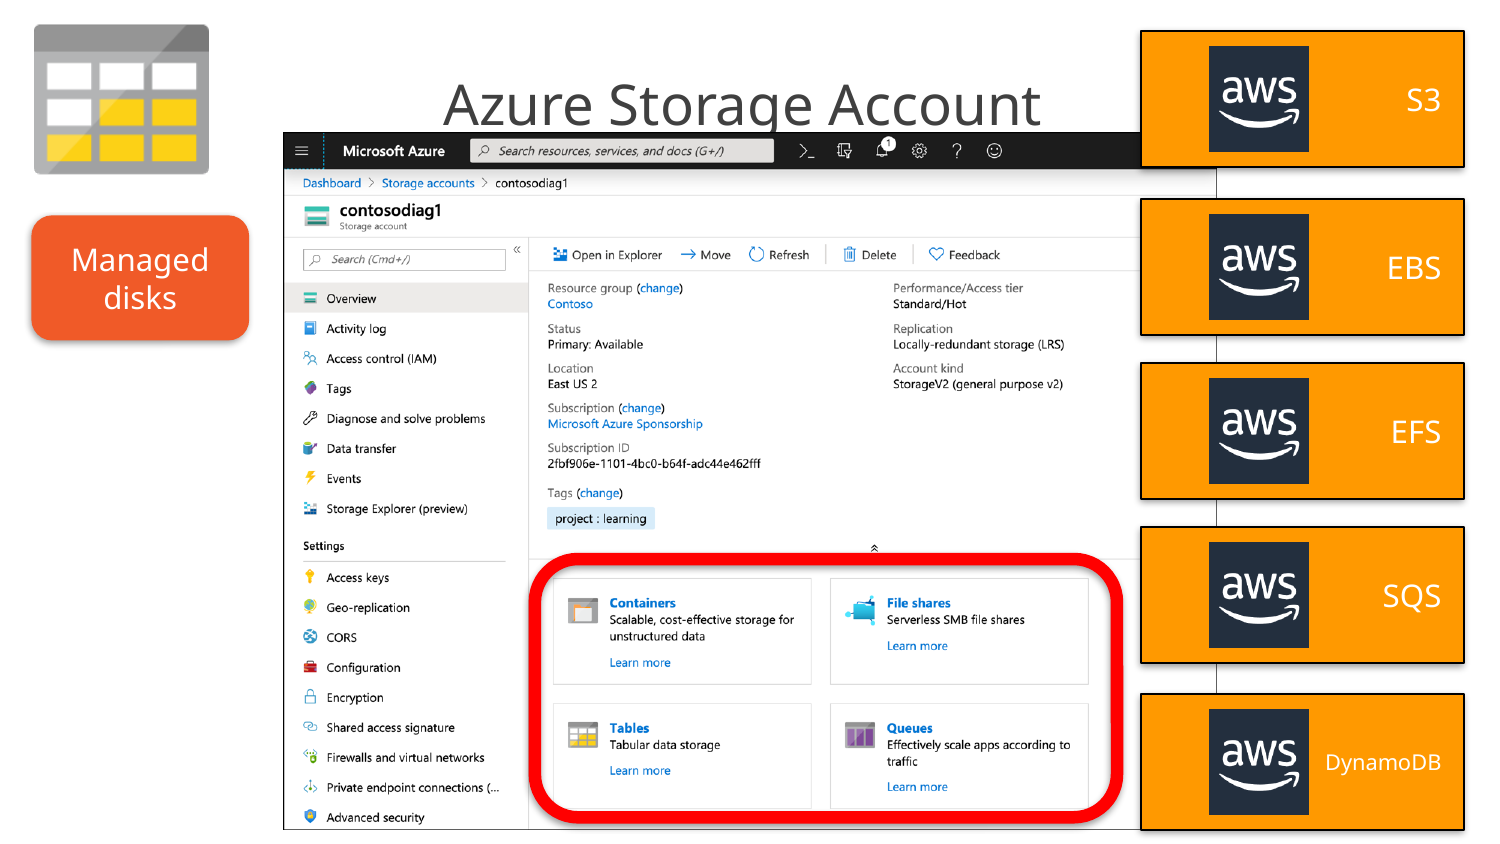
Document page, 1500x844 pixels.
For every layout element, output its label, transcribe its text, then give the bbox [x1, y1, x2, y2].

picture [283, 132, 1217, 831]
text_box Managed disks [29, 213, 252, 343]
title Azure Storage Account [214, 72, 1134, 127]
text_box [1140, 30, 1465, 168]
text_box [1140, 693, 1465, 831]
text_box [1140, 198, 1465, 336]
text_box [1140, 362, 1465, 499]
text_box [1140, 526, 1465, 664]
picture [34, 11, 210, 187]
